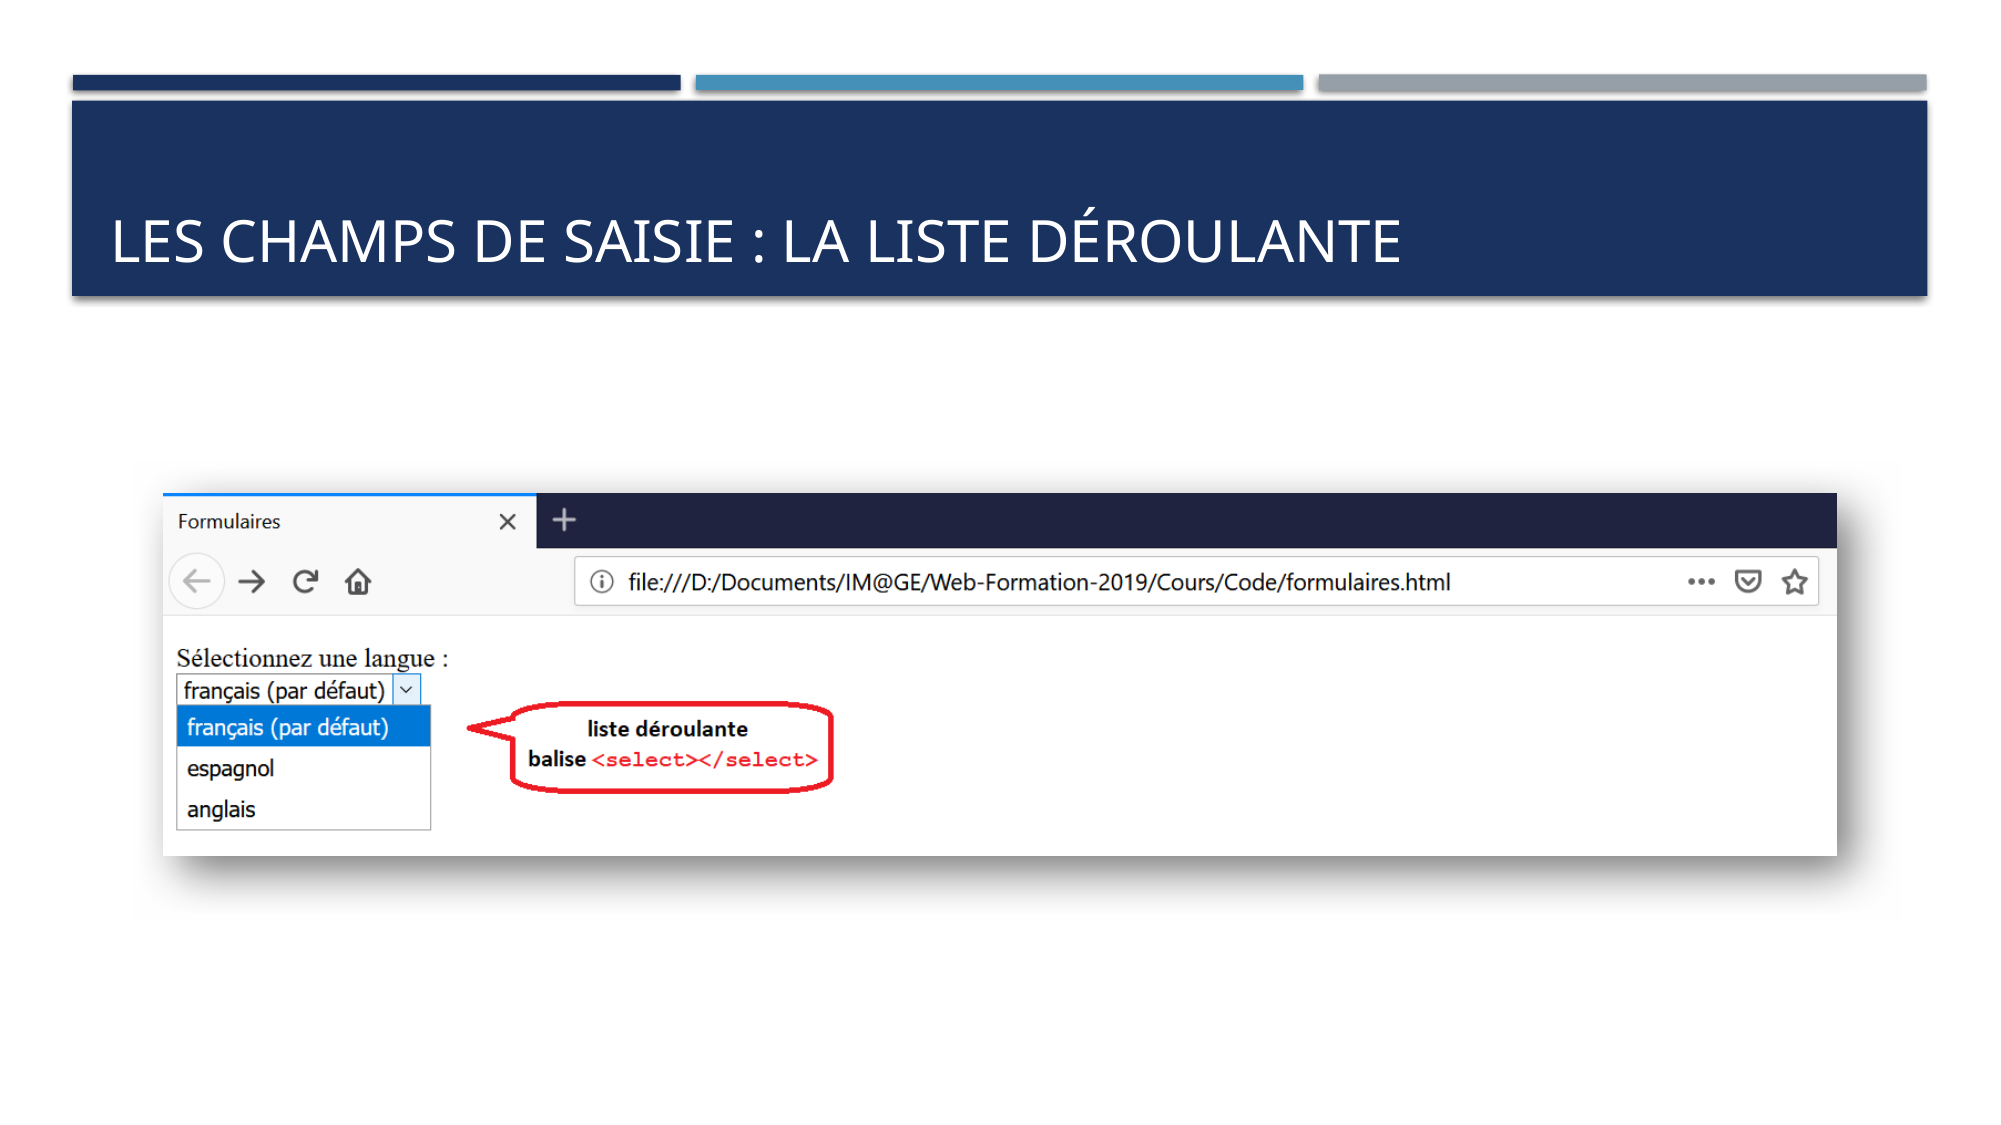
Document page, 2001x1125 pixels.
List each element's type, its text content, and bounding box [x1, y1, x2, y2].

picture [162, 493, 1837, 856]
title Les champs de saisie : la liste déroulante [95, 115, 1905, 282]
